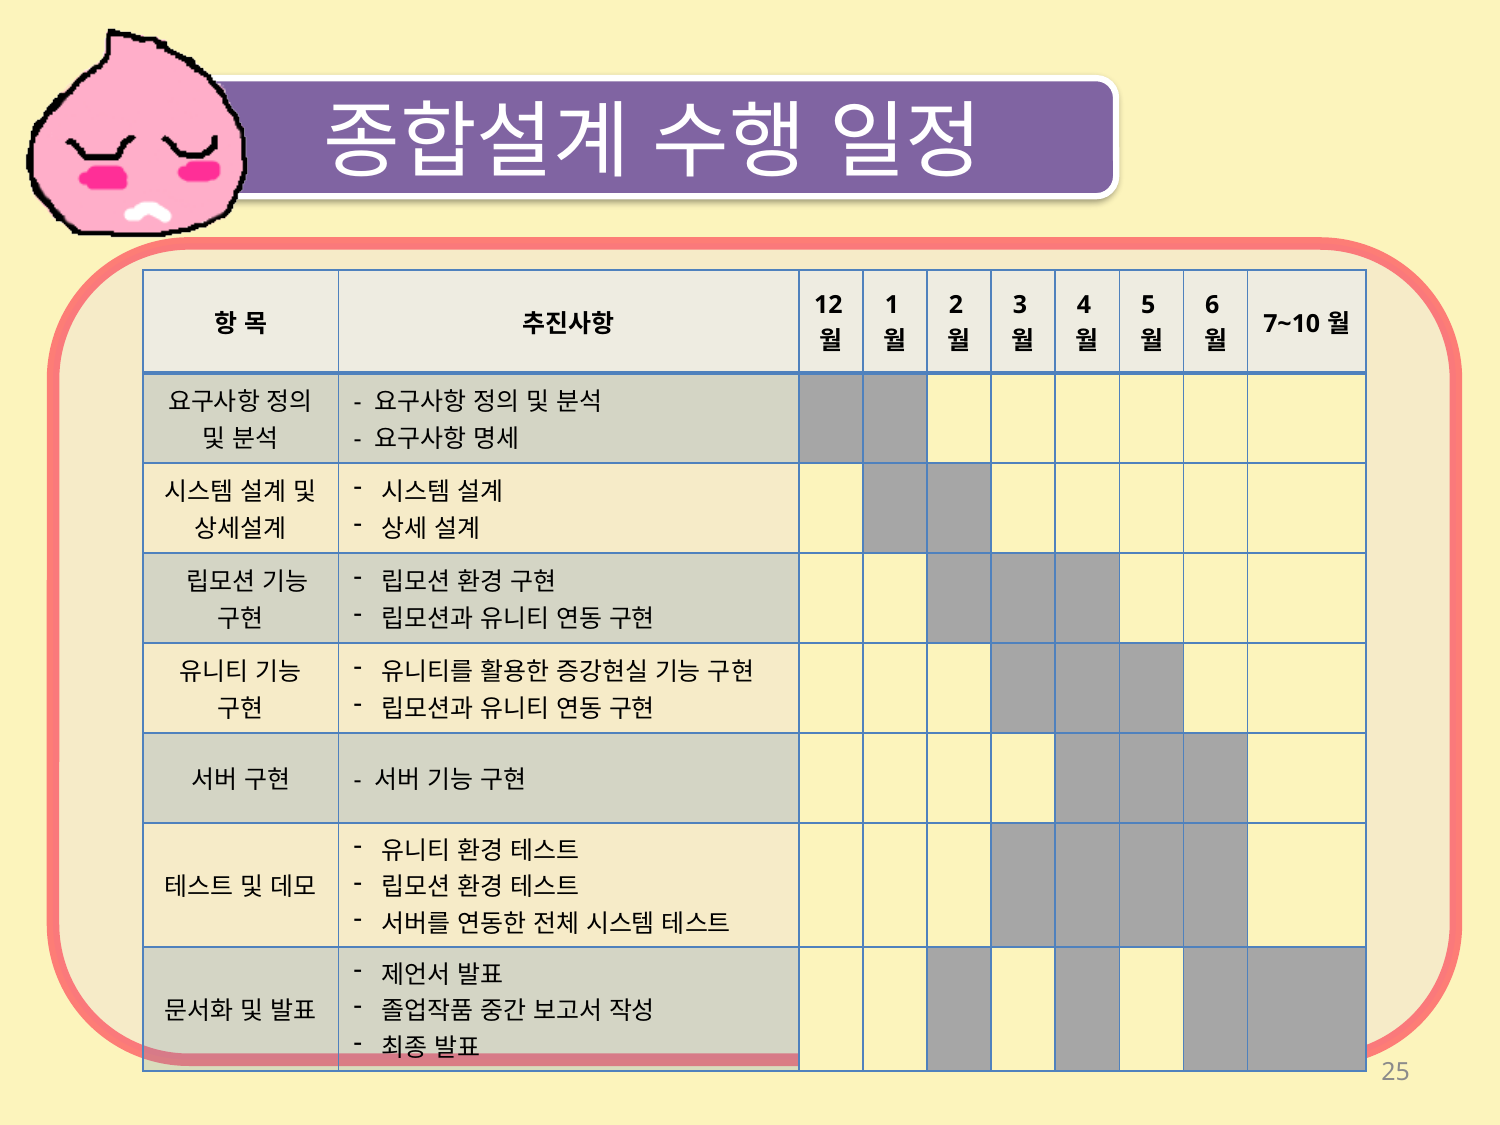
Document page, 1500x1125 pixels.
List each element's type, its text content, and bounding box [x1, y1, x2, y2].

table_header 12월 [800, 271, 862, 371]
table_cell [928, 948, 990, 1070]
table_cell [1056, 464, 1119, 552]
table_cell [800, 464, 862, 552]
table_cell [1184, 948, 1247, 1070]
table_cell [1184, 554, 1247, 642]
table_cell [928, 644, 990, 732]
table_cell [864, 734, 926, 822]
table_cell [1248, 948, 1365, 1070]
table_cell [928, 375, 990, 462]
table_cell [928, 554, 990, 642]
table_cell [1056, 375, 1119, 462]
table_cell 제언서 발표 졸업작품 중간 보고서 작성 최종 발표 [339, 948, 798, 1070]
table_cell [992, 824, 1054, 946]
table_cell [1248, 644, 1365, 732]
text_box [50, 271, 142, 1054]
table_cell [1056, 948, 1119, 1070]
table_cell [1248, 824, 1365, 946]
table_cell [928, 464, 990, 552]
table_cell [800, 824, 862, 946]
table_cell [1184, 464, 1247, 552]
table_cell [1184, 375, 1247, 462]
table_cell 요구사항 정의 및 분석 [144, 375, 338, 462]
table_cell [992, 464, 1054, 552]
table_header 5월 [1120, 271, 1183, 371]
table_cell [864, 948, 926, 1070]
table_cell - 서버 기능 구현 [339, 734, 798, 822]
table_header 추진사항 [339, 271, 798, 371]
table_cell [864, 554, 926, 642]
table_cell - 요구사항 정의 및 분석 - 요구사항 명세 [339, 375, 798, 462]
table_cell [1120, 734, 1183, 822]
table_cell [800, 948, 862, 1070]
table_cell [928, 734, 990, 822]
table_cell [1120, 554, 1183, 642]
slide_number 25 [1074, 1042, 1425, 1103]
table_header 항 목 [144, 271, 338, 371]
table_cell [864, 464, 926, 552]
table_cell 시스템 설계 및 상세설계 [144, 464, 338, 552]
table_cell [864, 375, 926, 462]
table_cell [1184, 734, 1247, 822]
table_cell [1248, 464, 1365, 552]
table_cell 서버 구현 [144, 734, 338, 822]
table_cell [992, 644, 1054, 732]
table_cell [1120, 824, 1183, 946]
table_cell 유니티를 활용한 증강현실 기능 구현 립모션과 유니티 연동 구현 [339, 644, 798, 732]
table_cell 립모션 환경 구현 립모션과 유니티 연동 구현 [339, 554, 798, 642]
table_cell 테스트 및 데모 [144, 824, 338, 946]
table_cell [992, 734, 1054, 822]
table_cell [1248, 734, 1365, 822]
table_cell [800, 554, 862, 642]
text_box 종합설계 수행 일정 [278, 74, 1120, 200]
table_cell [1056, 644, 1119, 732]
table_cell [992, 948, 1054, 1070]
table_cell 유니티 환경 테스트 립모션 환경 테스트 서버를 연동한 전체 시스템 테스트 [339, 824, 798, 946]
table_cell [864, 644, 926, 732]
table_cell 립모션 기능 구현 [144, 554, 338, 642]
table_cell [1248, 375, 1365, 462]
table_cell [1184, 824, 1247, 946]
table_cell [928, 824, 990, 946]
table_cell [1184, 644, 1247, 732]
table_header 2월 [928, 271, 990, 371]
table_cell [1056, 824, 1119, 946]
table_cell 유니티 기능 구현 [144, 644, 338, 732]
table_cell 시스템 설계 상세 설계 [339, 464, 798, 552]
text_box [274, 241, 1459, 1042]
table_cell [992, 375, 1054, 462]
table_header 6월 [1184, 271, 1247, 371]
table_header 3월 [992, 271, 1054, 371]
table_cell [1248, 554, 1365, 642]
table_cell [800, 644, 862, 732]
table_header 4월 [1056, 271, 1119, 371]
table_cell [800, 375, 862, 462]
table_cell [864, 824, 926, 946]
table_cell [1120, 464, 1183, 552]
table_cell [1120, 375, 1183, 462]
table_cell [1120, 644, 1183, 732]
table_cell [992, 554, 1054, 642]
table_cell [800, 734, 862, 822]
table_header 1월 [864, 271, 926, 371]
picture [1, 0, 273, 262]
table_header 7~10월 [1248, 271, 1365, 371]
table_cell [1056, 554, 1119, 642]
table_cell [1056, 734, 1119, 822]
table_cell 문서화 및 발표 [144, 948, 338, 1070]
table_cell [1120, 948, 1183, 1070]
